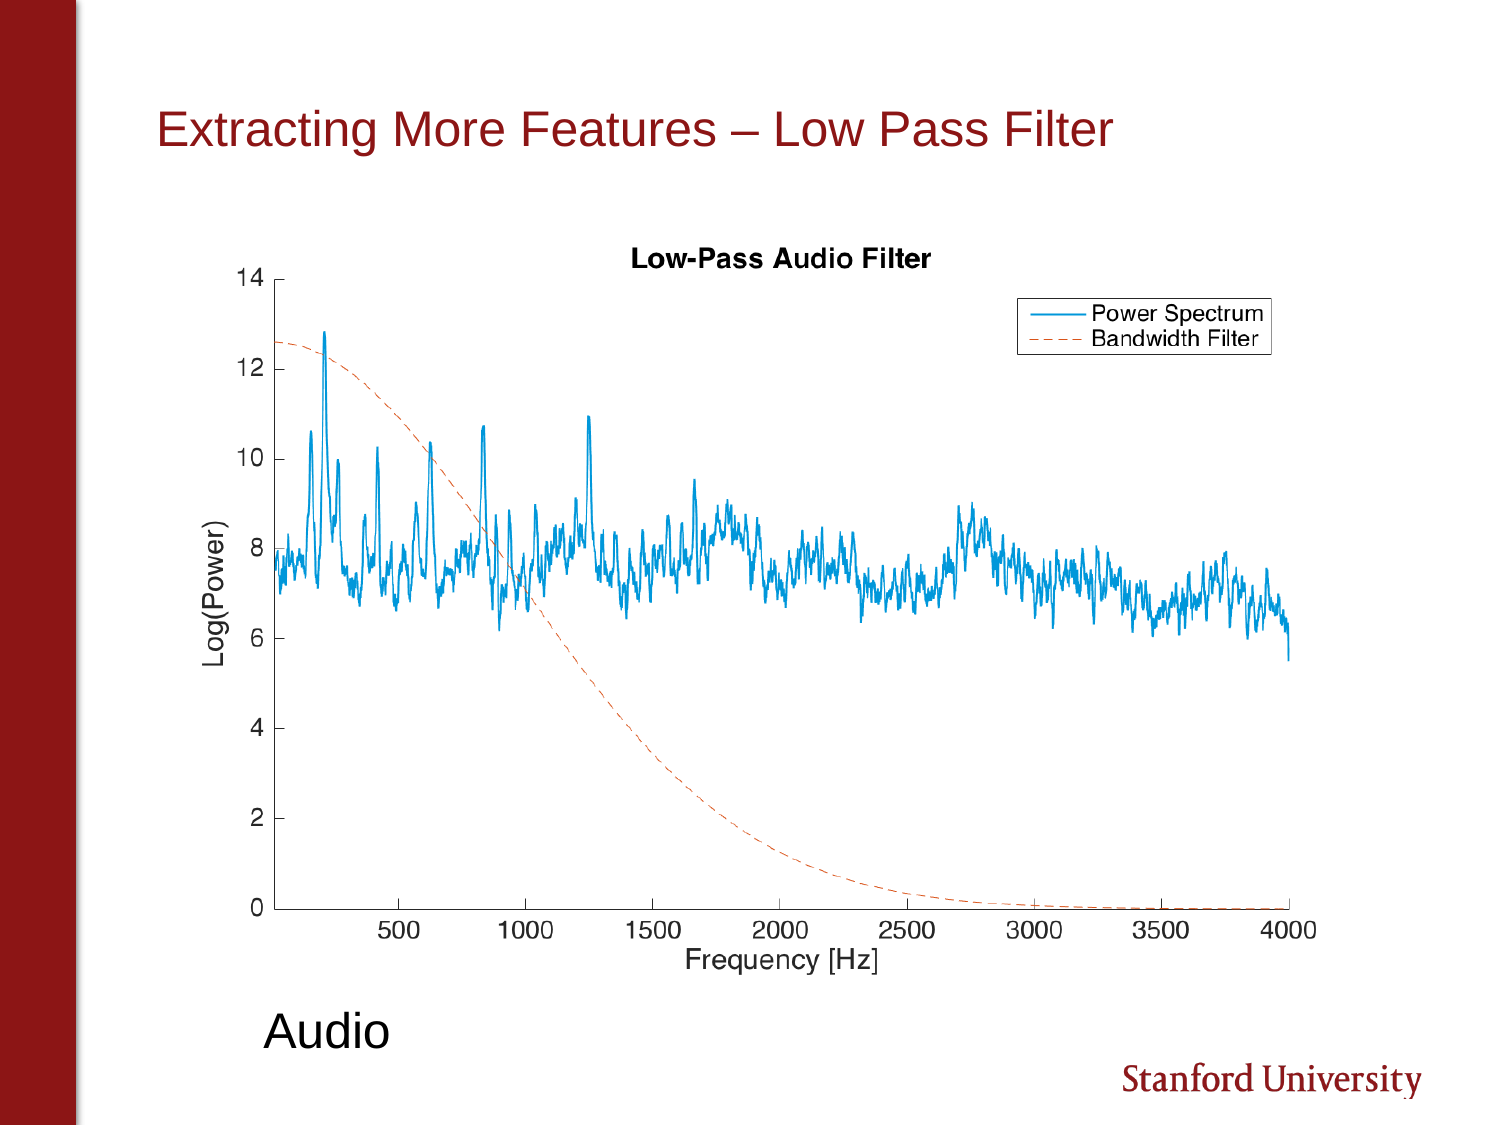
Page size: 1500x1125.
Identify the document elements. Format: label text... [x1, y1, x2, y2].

text_box Audio [248, 998, 406, 1066]
picture [103, 221, 1412, 992]
title Extracting More Features – Low Pass Filter [155, 78, 1421, 185]
